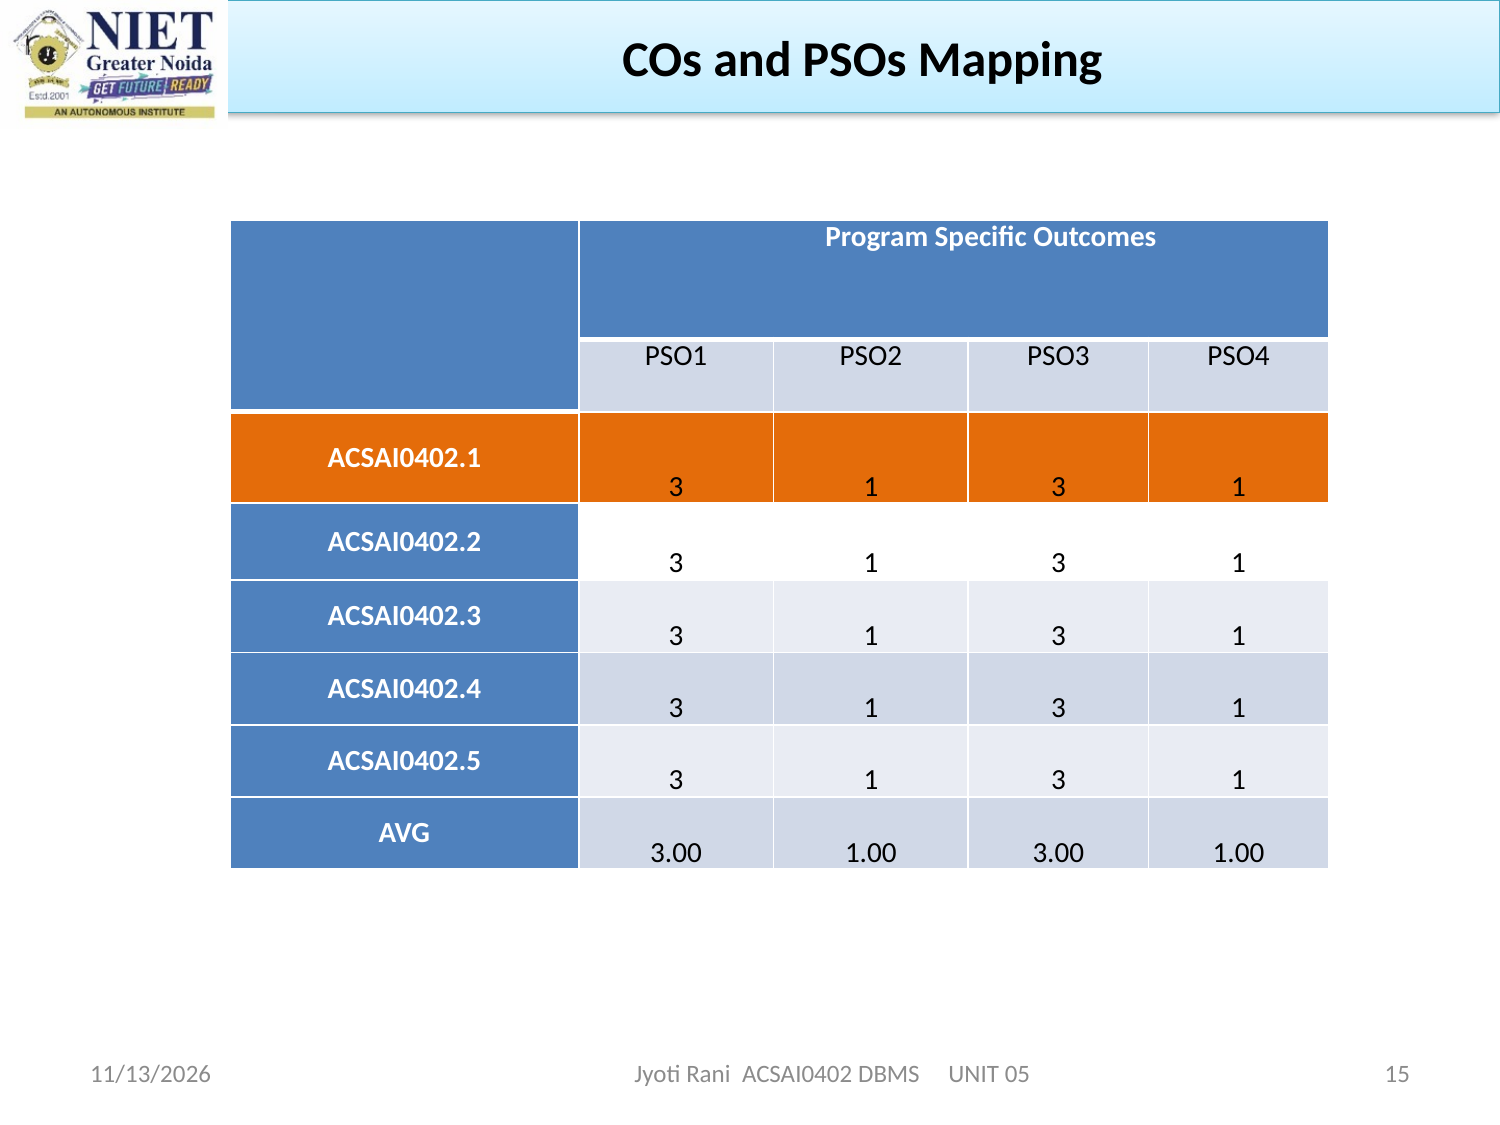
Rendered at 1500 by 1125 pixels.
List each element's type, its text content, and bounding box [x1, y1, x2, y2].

table_cell 3 [580, 726, 773, 796]
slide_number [75, 1042, 371, 1103]
table_cell 3.00 [580, 798, 773, 868]
table_cell 3 [969, 653, 1148, 724]
table_cell 1.00 [774, 798, 967, 868]
table_cell 1 [774, 726, 967, 796]
table_cell 1 [774, 504, 967, 579]
table_cell 1 [1149, 581, 1328, 652]
table_cell 1 [1149, 504, 1328, 579]
picture [0, 0, 238, 130]
table_cell ACSAI0402.4 [231, 653, 578, 724]
table_header [231, 221, 578, 409]
table_cell 3 [969, 581, 1148, 652]
table_cell 3 [580, 413, 773, 502]
table_cell 1 [774, 653, 967, 724]
table_cell 1 [774, 413, 967, 502]
table_cell 3 [969, 726, 1148, 796]
table_cell 1 [1149, 653, 1328, 724]
table_cell 3 [580, 653, 773, 724]
table_cell ACSAI0402.1 [231, 414, 578, 502]
table_cell 1.00 [1149, 798, 1328, 868]
table_cell 1 [1149, 726, 1328, 796]
table_cell 3 [580, 504, 773, 579]
table_cell 1 [1149, 413, 1328, 502]
table_cell PSO2 [774, 342, 967, 411]
table_cell 3.00 [969, 798, 1148, 868]
table_cell 3 [969, 413, 1148, 502]
table_cell PSO3 [969, 342, 1148, 411]
table_cell ACSAI0402.2 [231, 504, 578, 579]
table_cell AVG [231, 798, 578, 868]
footer Jyoti Rani ACSAI0402 DBMS UNIT 05 [371, 1042, 1074, 1103]
table_header Program Specific Outcomes [580, 221, 1328, 337]
table_cell PSO1 [580, 342, 773, 411]
table_cell ACSAI0402.5 [231, 726, 578, 796]
table_cell 3 [969, 504, 1148, 579]
table_cell ACSAI0402.3 [231, 581, 578, 652]
table_cell 3 [580, 581, 773, 652]
text_box COs and PSOs Mapping [229, 0, 1500, 113]
table_cell 1 [774, 581, 967, 652]
table_cell PSO4 [1149, 342, 1328, 411]
slide_number 15 [1074, 1042, 1425, 1103]
